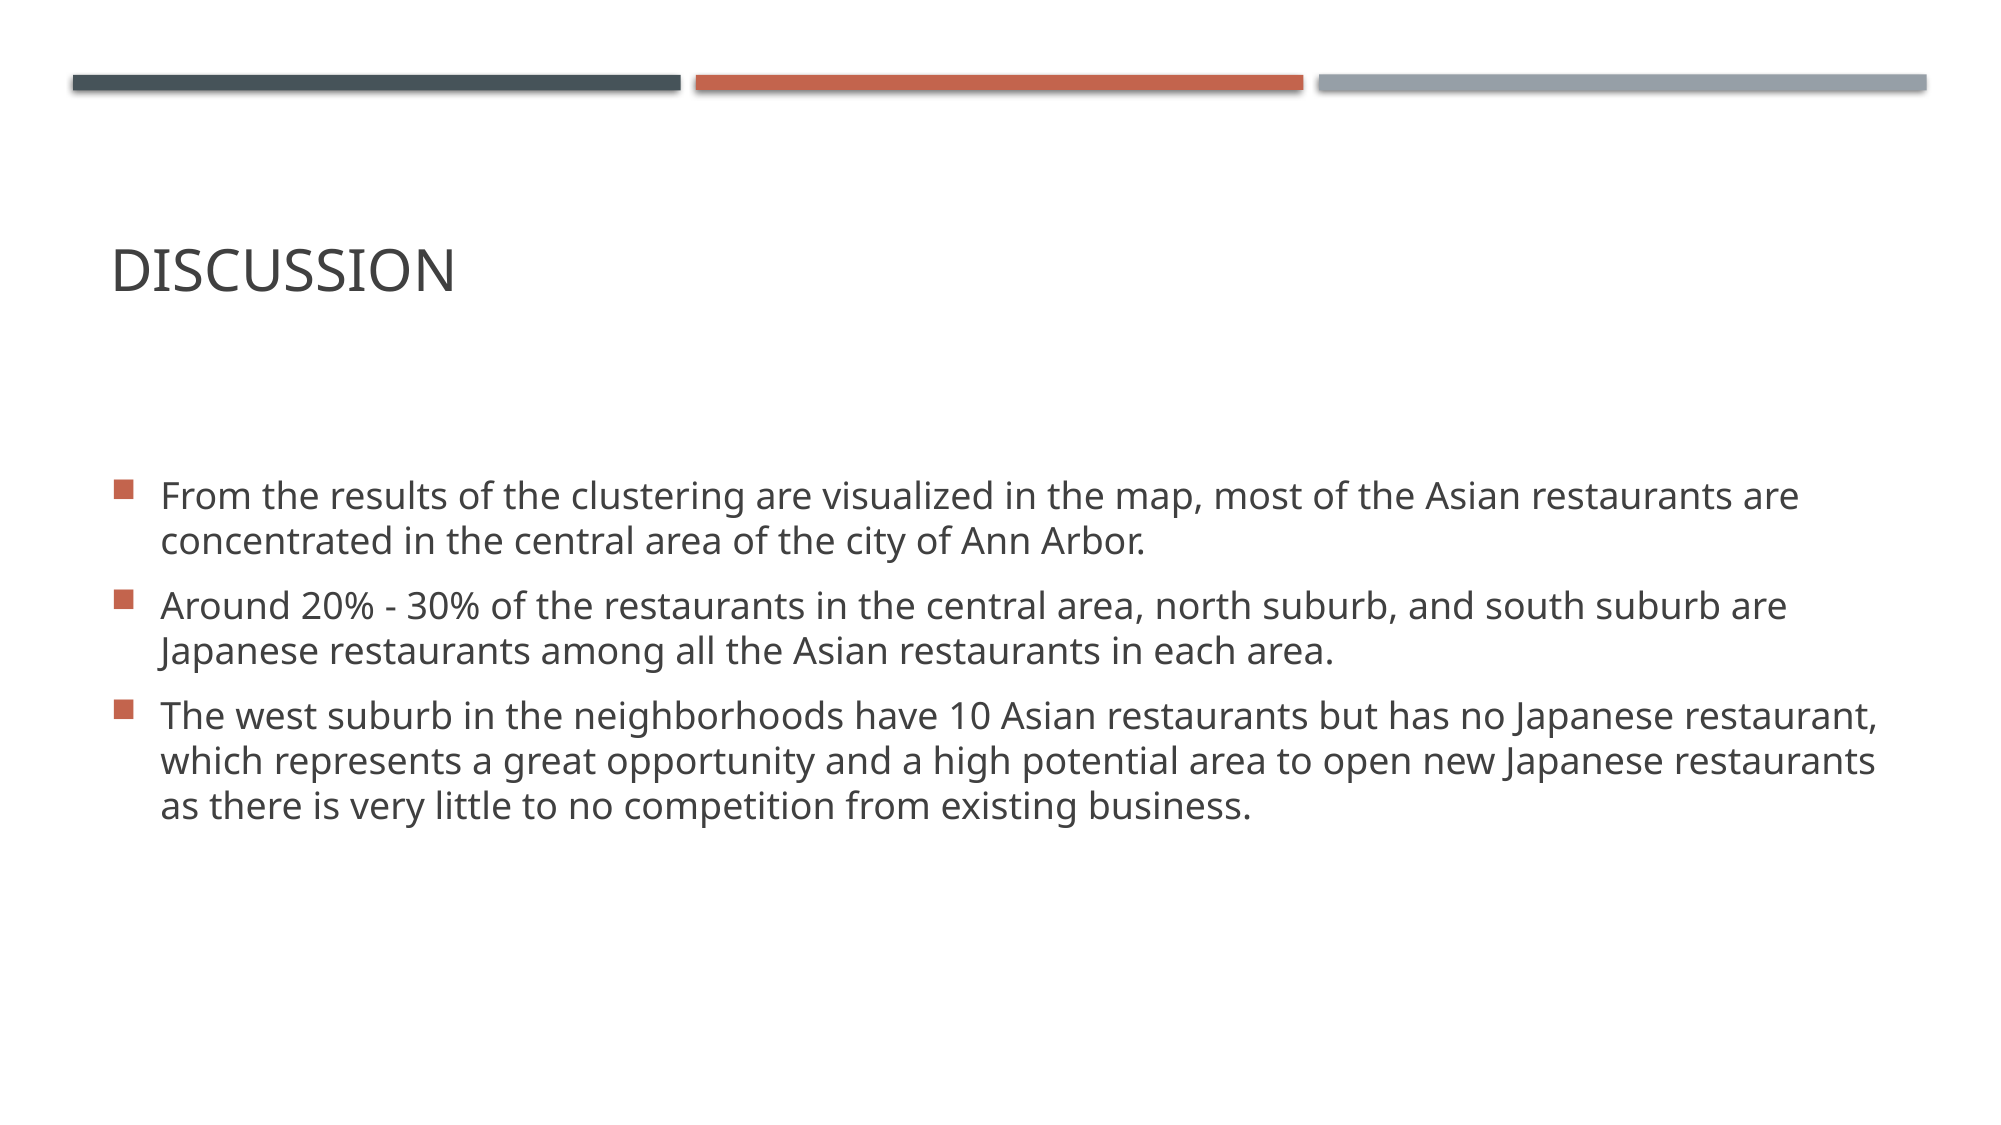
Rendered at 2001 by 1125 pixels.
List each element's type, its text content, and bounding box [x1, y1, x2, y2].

title Discussion [95, 115, 1905, 311]
list From the results of the clustering are visualized in the map, most of the Asian restaurants are concentrated in the central area of the city of Ann Arbor. Around 20% - 30% of the restaurants in the central area, north suburb, and south suburb are Japanese restaurants among all the Asian restaurants in each area. The west suburb in the neighborhoods have 10 Asian restaurants but has no Japanese restaurant, which represents a great opportunity and a high potential area to open new Japanese restaurants as there is very little to no competition from existing business. [95, 383, 1905, 981]
